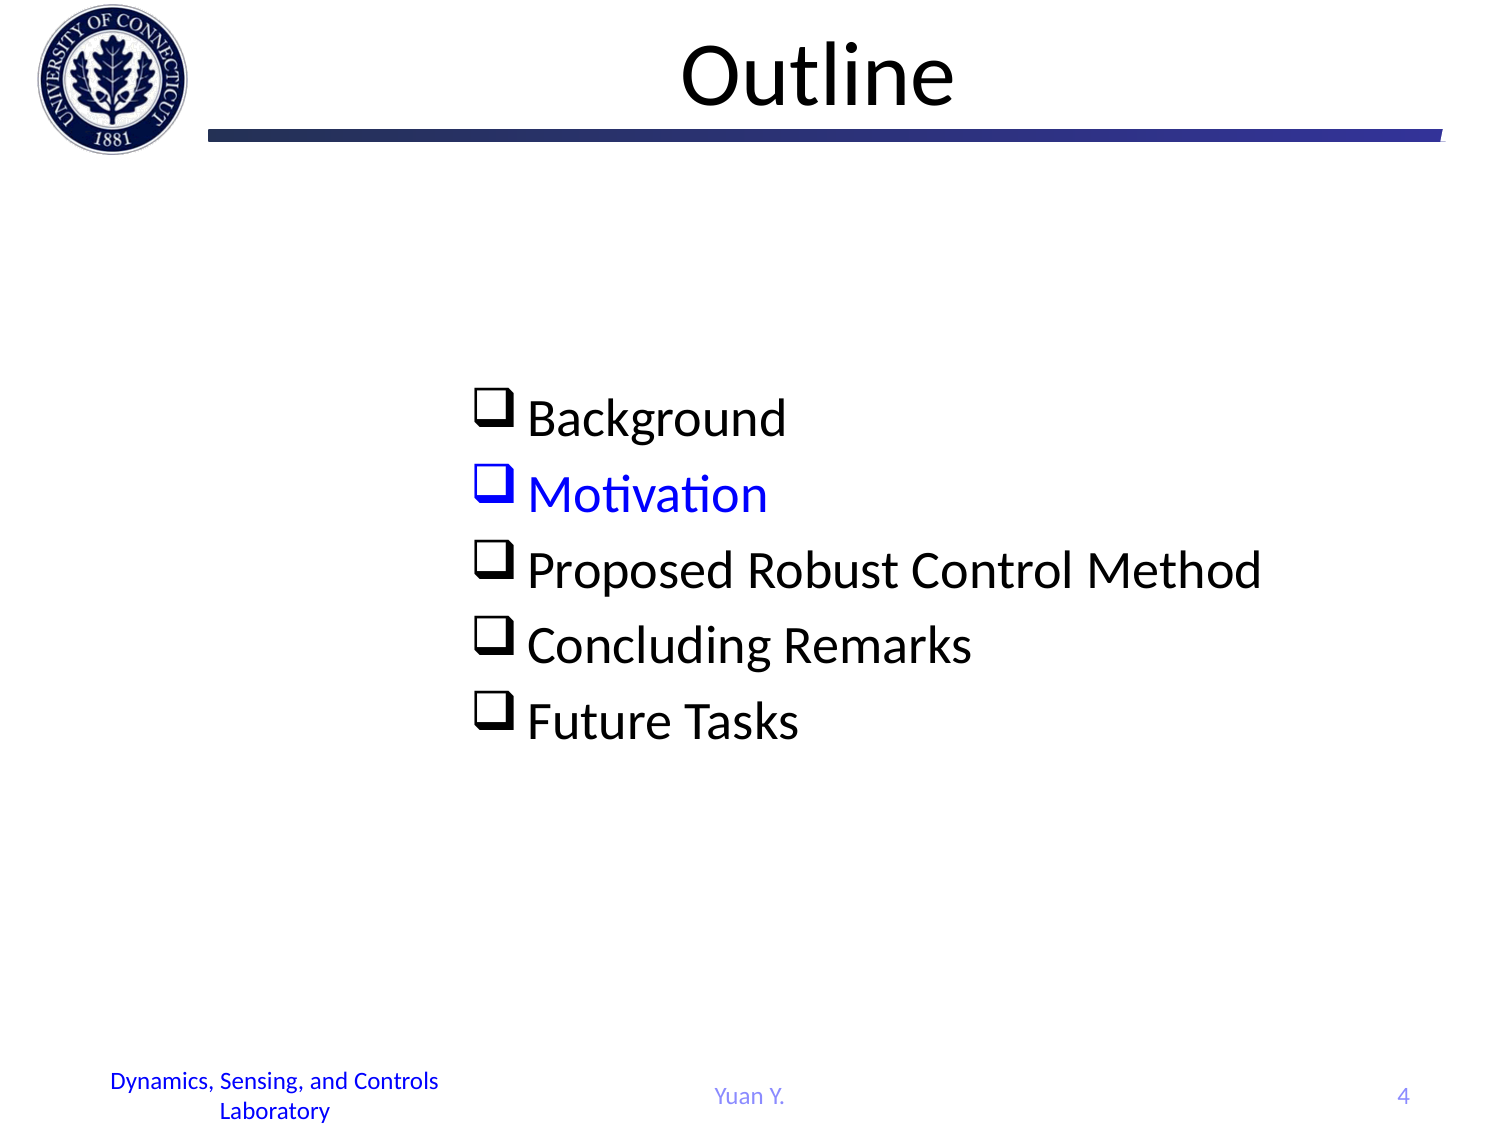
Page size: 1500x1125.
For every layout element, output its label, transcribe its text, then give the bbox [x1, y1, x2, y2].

picture [37, 4, 188, 155]
list Background Motivation Proposed Robust Control Method Concluding Remarks Future Tasks [455, 375, 1422, 800]
slide_number 4 [1074, 1065, 1425, 1125]
title Outline [187, 0, 1450, 138]
footer Yuan Y. [512, 1065, 988, 1125]
